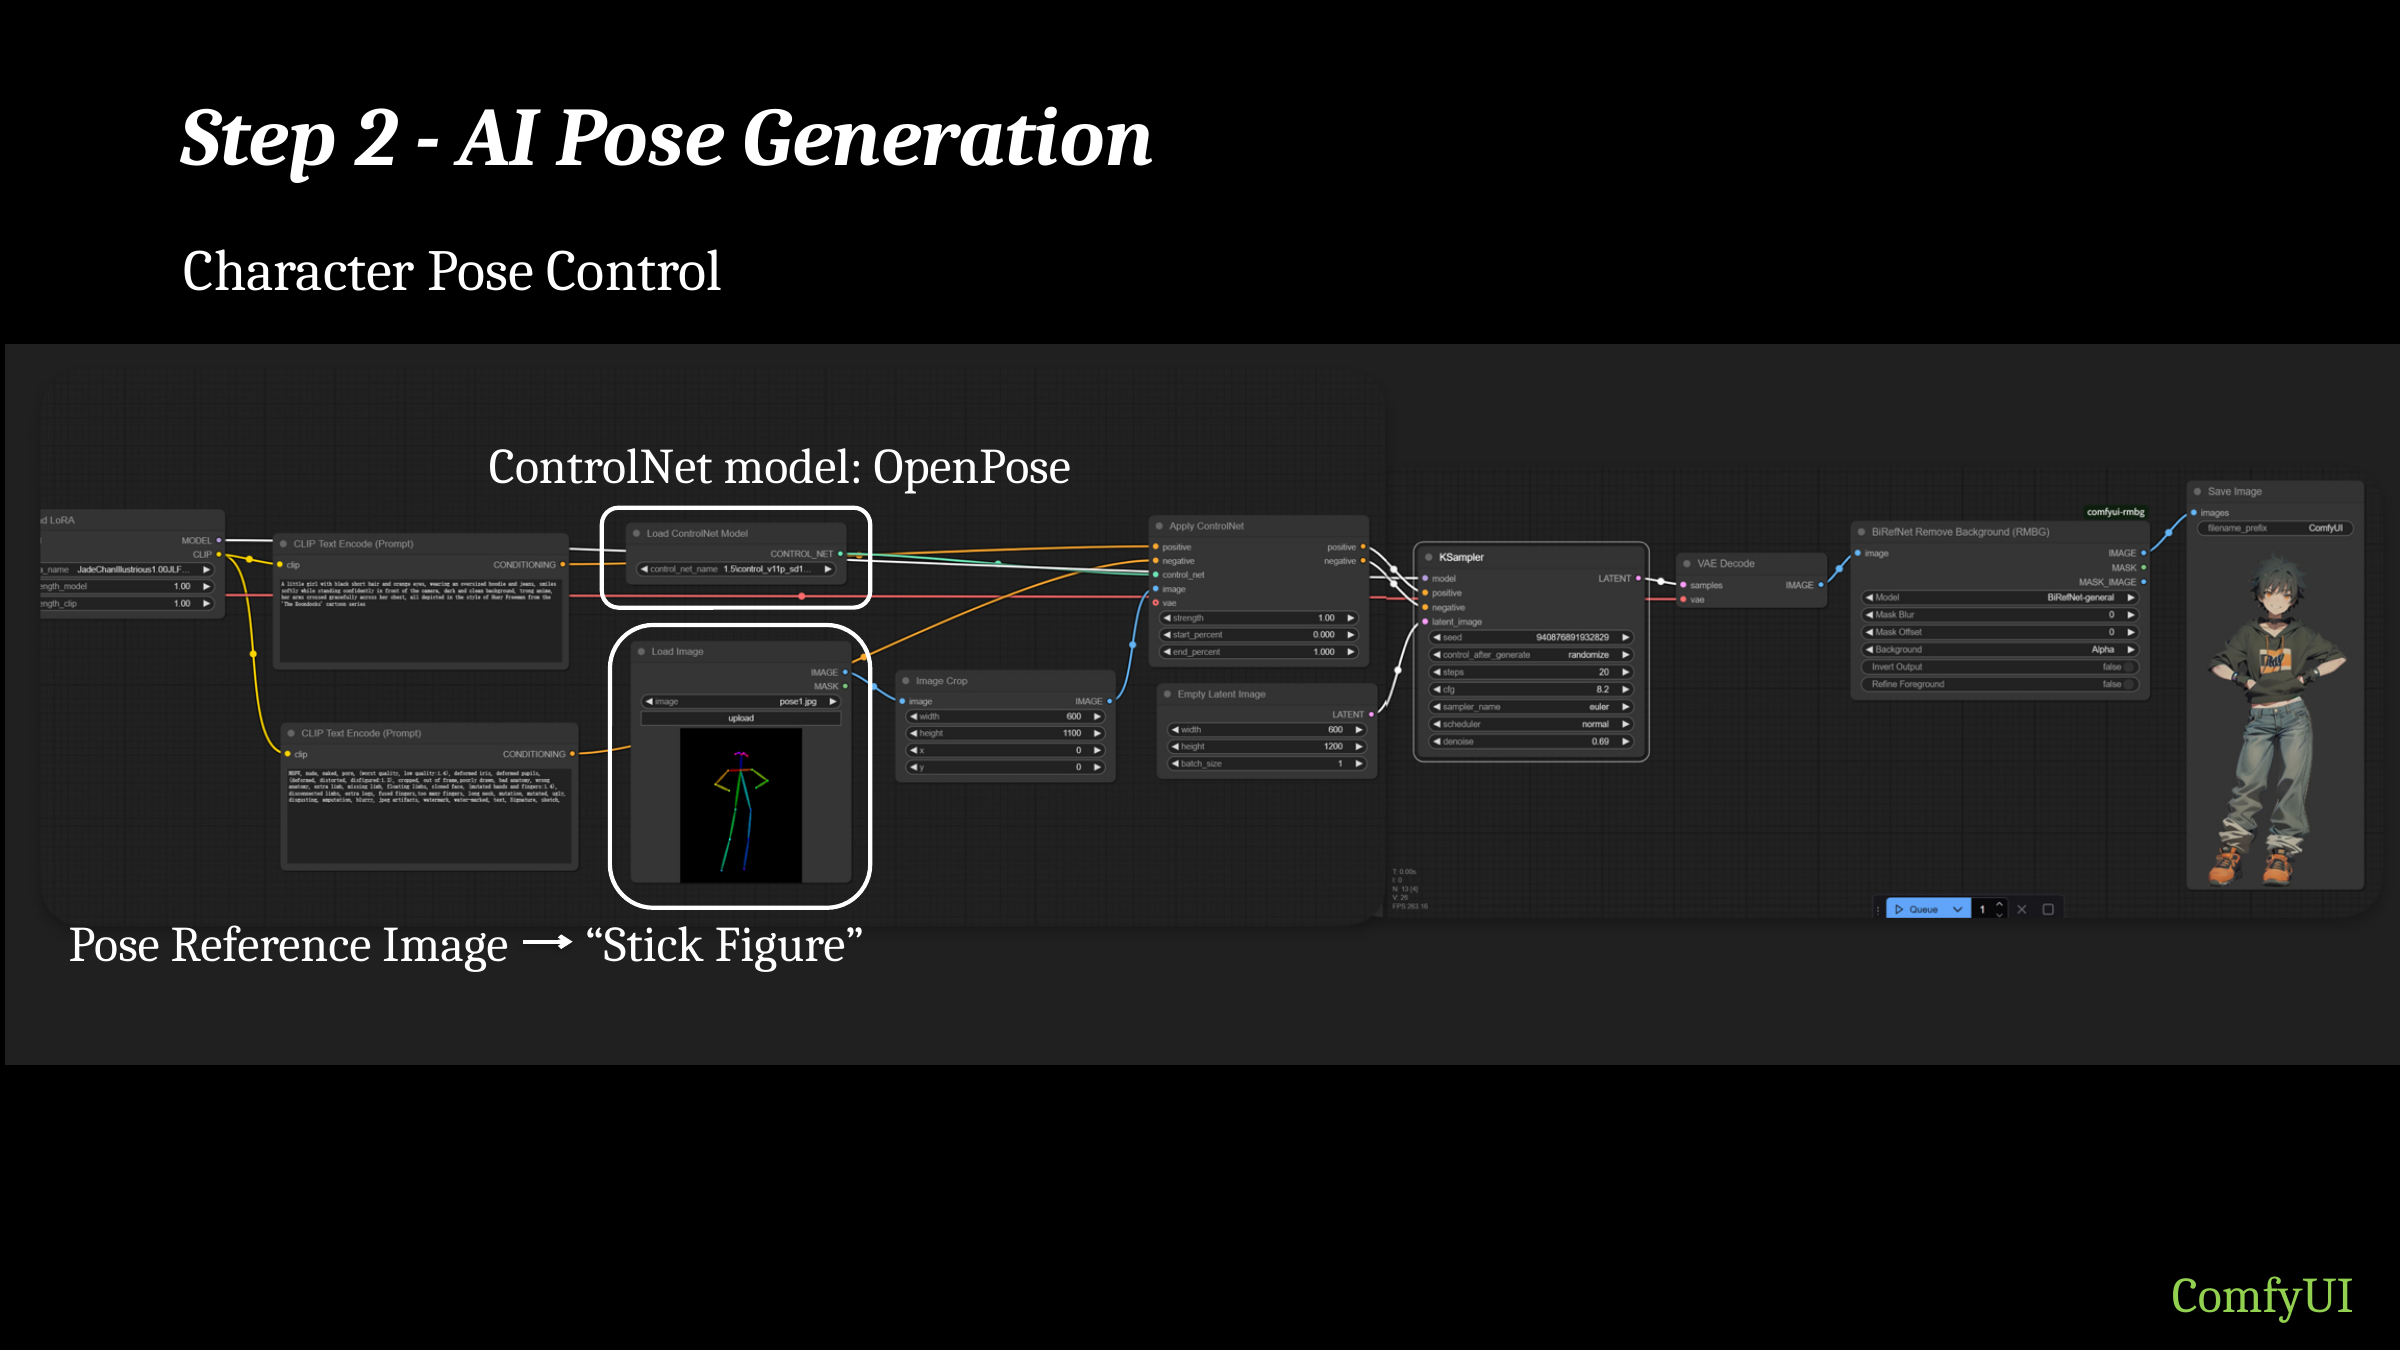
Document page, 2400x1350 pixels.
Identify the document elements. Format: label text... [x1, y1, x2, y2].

text_box ComfyUI [2157, 1255, 2369, 1331]
text_box Character Pose Control [169, 225, 738, 310]
text_box Step 2 - AI Pose Generation [165, 75, 1170, 190]
picture [4, 344, 2400, 1065]
